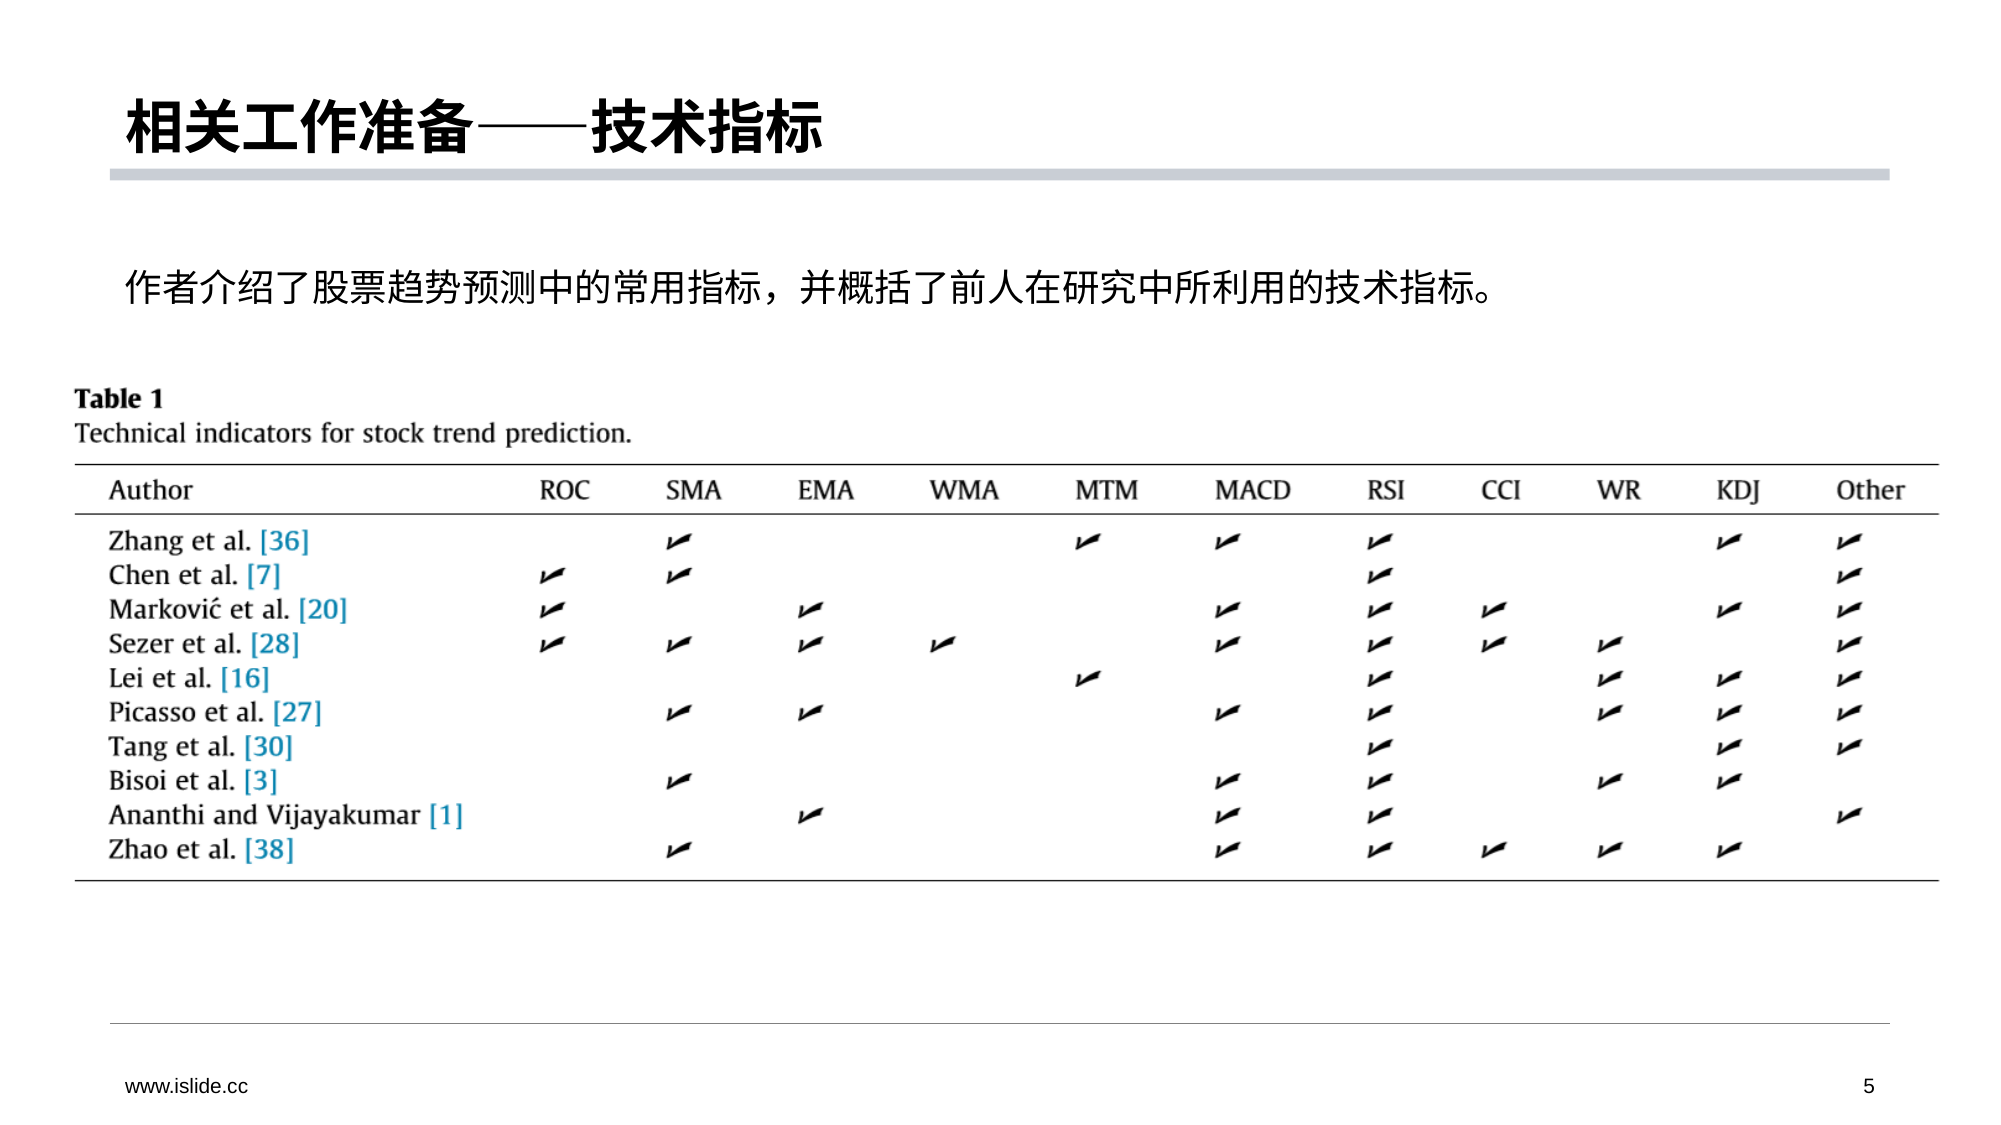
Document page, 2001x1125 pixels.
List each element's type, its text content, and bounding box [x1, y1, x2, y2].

title 相关工作准备——技术指标 [109, 0, 1890, 169]
picture [23, 360, 1977, 921]
slide_number 5 [1412, 1068, 1890, 1103]
footer www.islide.cc [109, 1068, 790, 1103]
text_box 作者介绍了股票趋势预测中的常用指标，并概括了前人在研究中所利用的技术指标。 [109, 256, 1585, 317]
